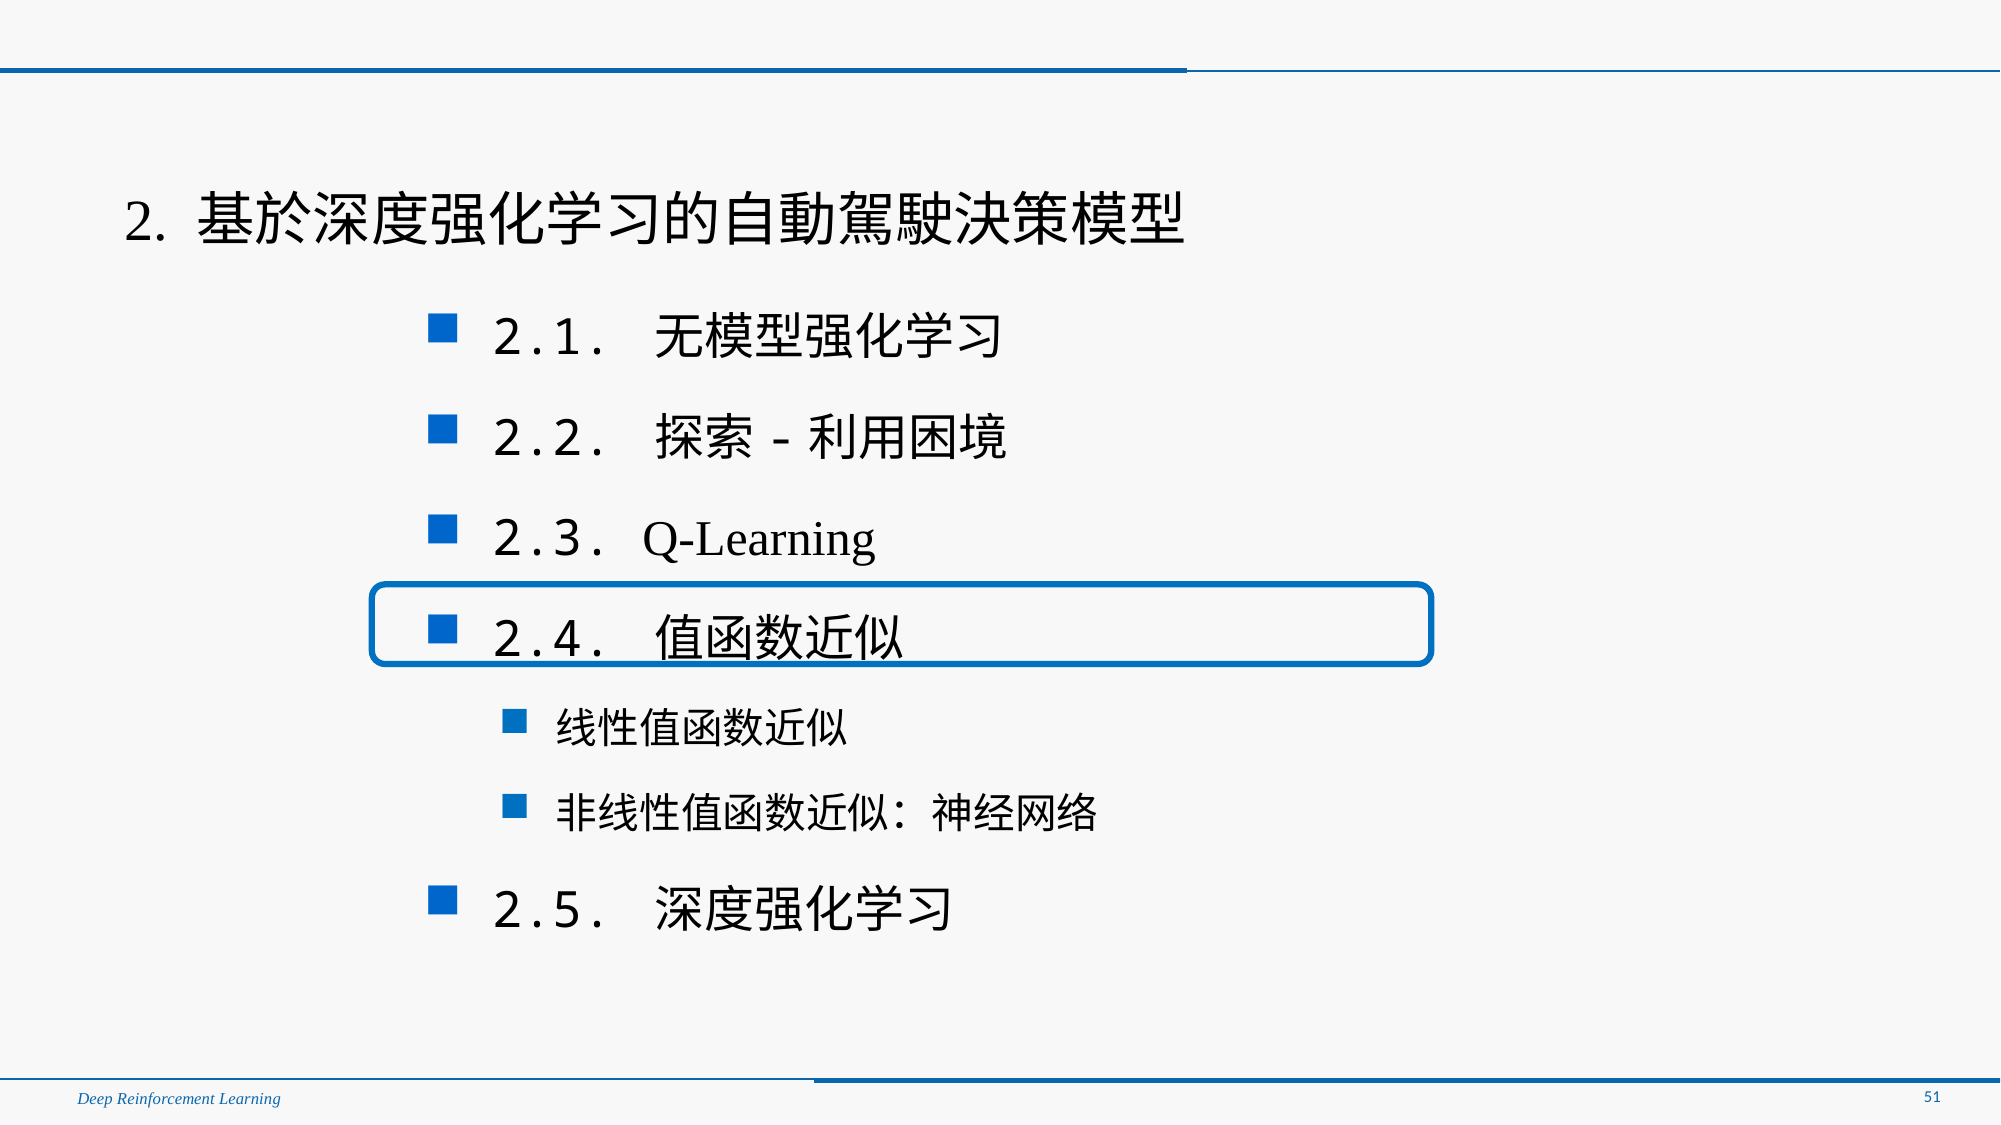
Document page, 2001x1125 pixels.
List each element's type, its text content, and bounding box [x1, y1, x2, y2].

slide_number 51 [1890, 1078, 1974, 1111]
text_box [370, 583, 1433, 666]
list 2. 基於深度强化学习的自動駕駛決策模型 2.1. 无模型强化学习 2.2. 探索-利用困境 2.3. Q-Learning 2.4. 值函数近似 线性值函数近似 非线性值函数近似：神经网络 2.5. 深度强化学习 [109, 139, 1974, 986]
